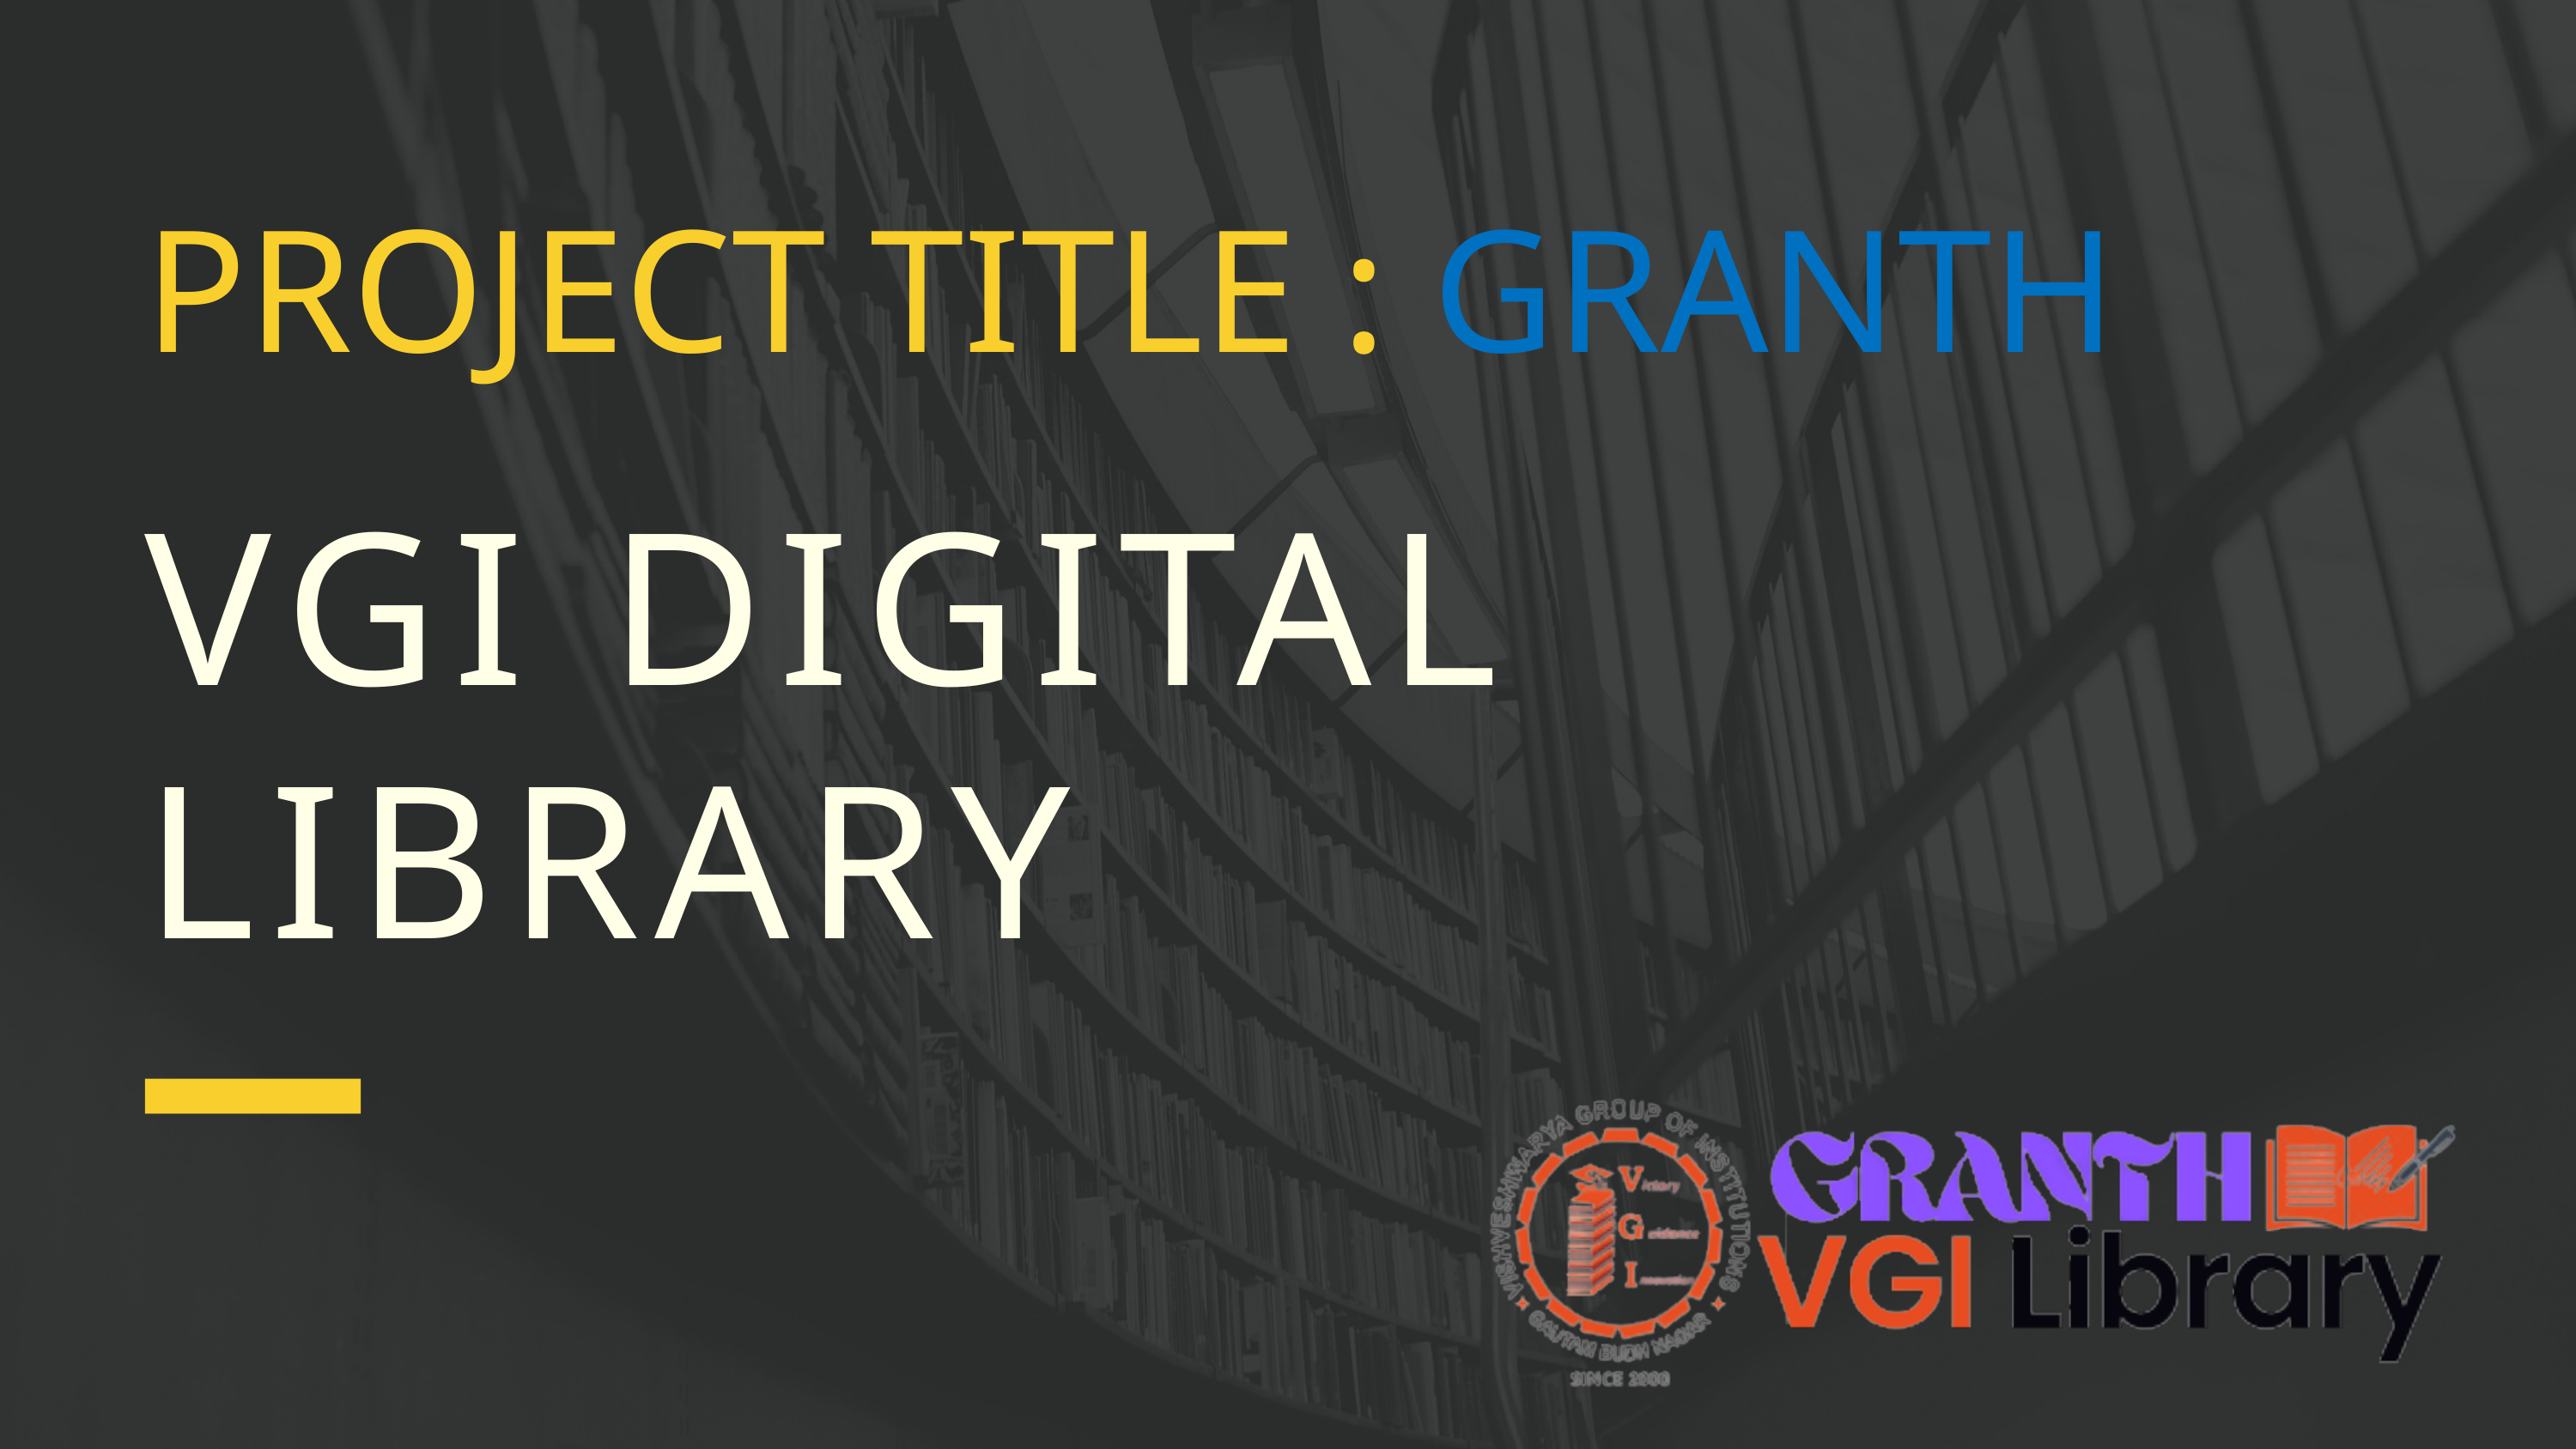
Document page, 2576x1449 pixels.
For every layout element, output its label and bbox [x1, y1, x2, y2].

picture [0, 0, 2576, 1449]
text_box [144, 200, 2576, 1114]
